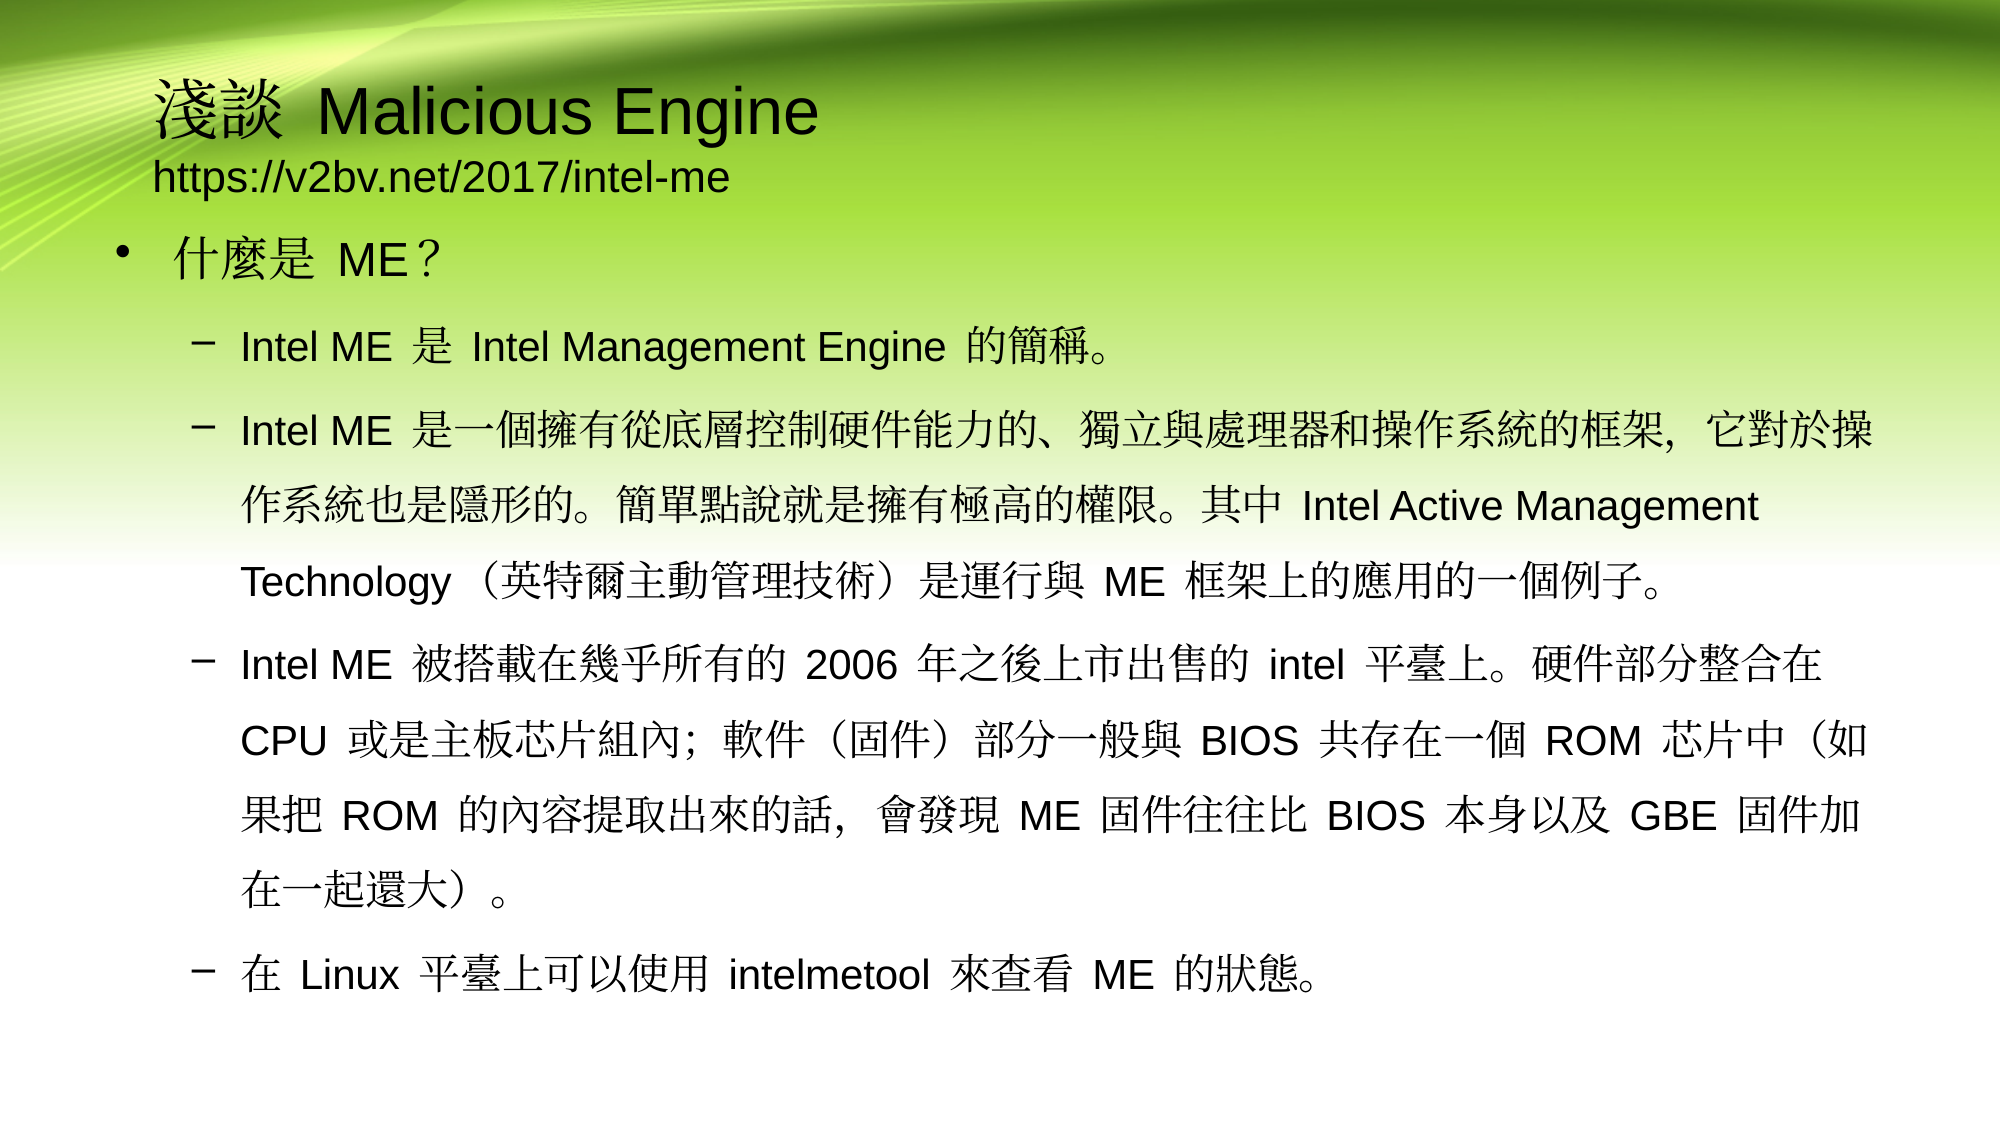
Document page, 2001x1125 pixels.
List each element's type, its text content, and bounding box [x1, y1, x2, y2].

title 淺談 Malicious Engine https://v2bv.net/2017/intel-me [137, 59, 1863, 192]
list 什麼是 ME？ Intel ME 是 Intel Management Engine 的簡稱。 Intel ME 是一個擁有從底層控制硬件能力的、獨立與處理器和操作系統的框架，它對於操作系統也是隱形的。簡單點說就是擁有極高的權限。其中 Intel Active Management Technology（英特爾主動管理技術）是運行與 ME 框架上的應用的一個例子。 Intel ME 被搭載在幾乎所有的 2006 年之後上市出售的 intel 平臺上。硬件部分整合在 CPU 或是主板芯片組內；軟件（固件）部分一般與 BIOS 共存在一個 ROM 芯片中（如果把 ROM 的內容提取出來的話，會發現 ME 固件往往比 BIOS 本身以及 GBE 固件加在一起還大）。 在 Linux 平臺上可以使用 intelmetool 來查看 ME 的狀態。 [99, 192, 1901, 1006]
picture [0, 0, 2000, 1125]
